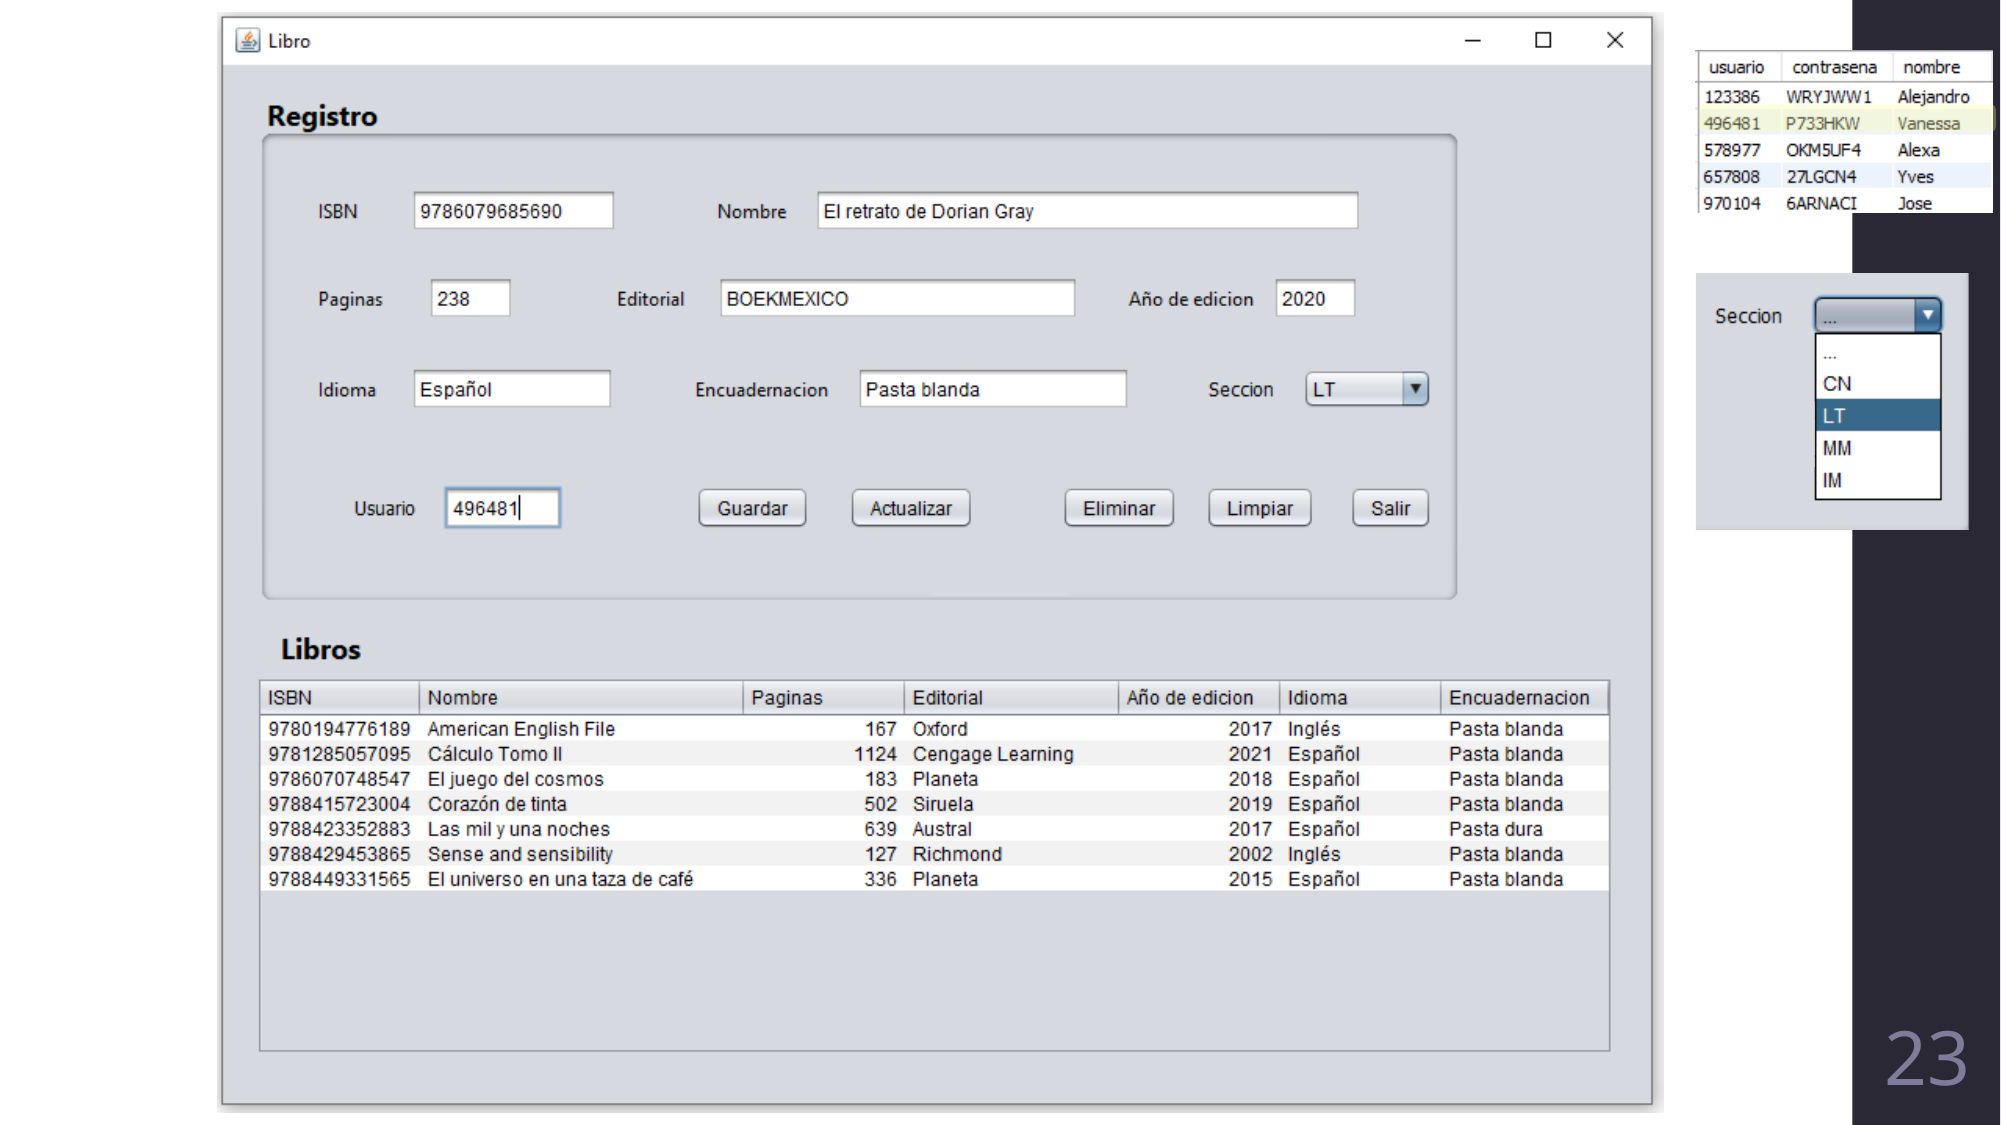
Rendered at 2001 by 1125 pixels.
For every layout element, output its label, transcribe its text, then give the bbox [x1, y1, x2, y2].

picture [217, 12, 1664, 1113]
picture [1695, 272, 1969, 530]
slide_number 23 [1852, 1012, 2000, 1110]
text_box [1695, 50, 1997, 214]
